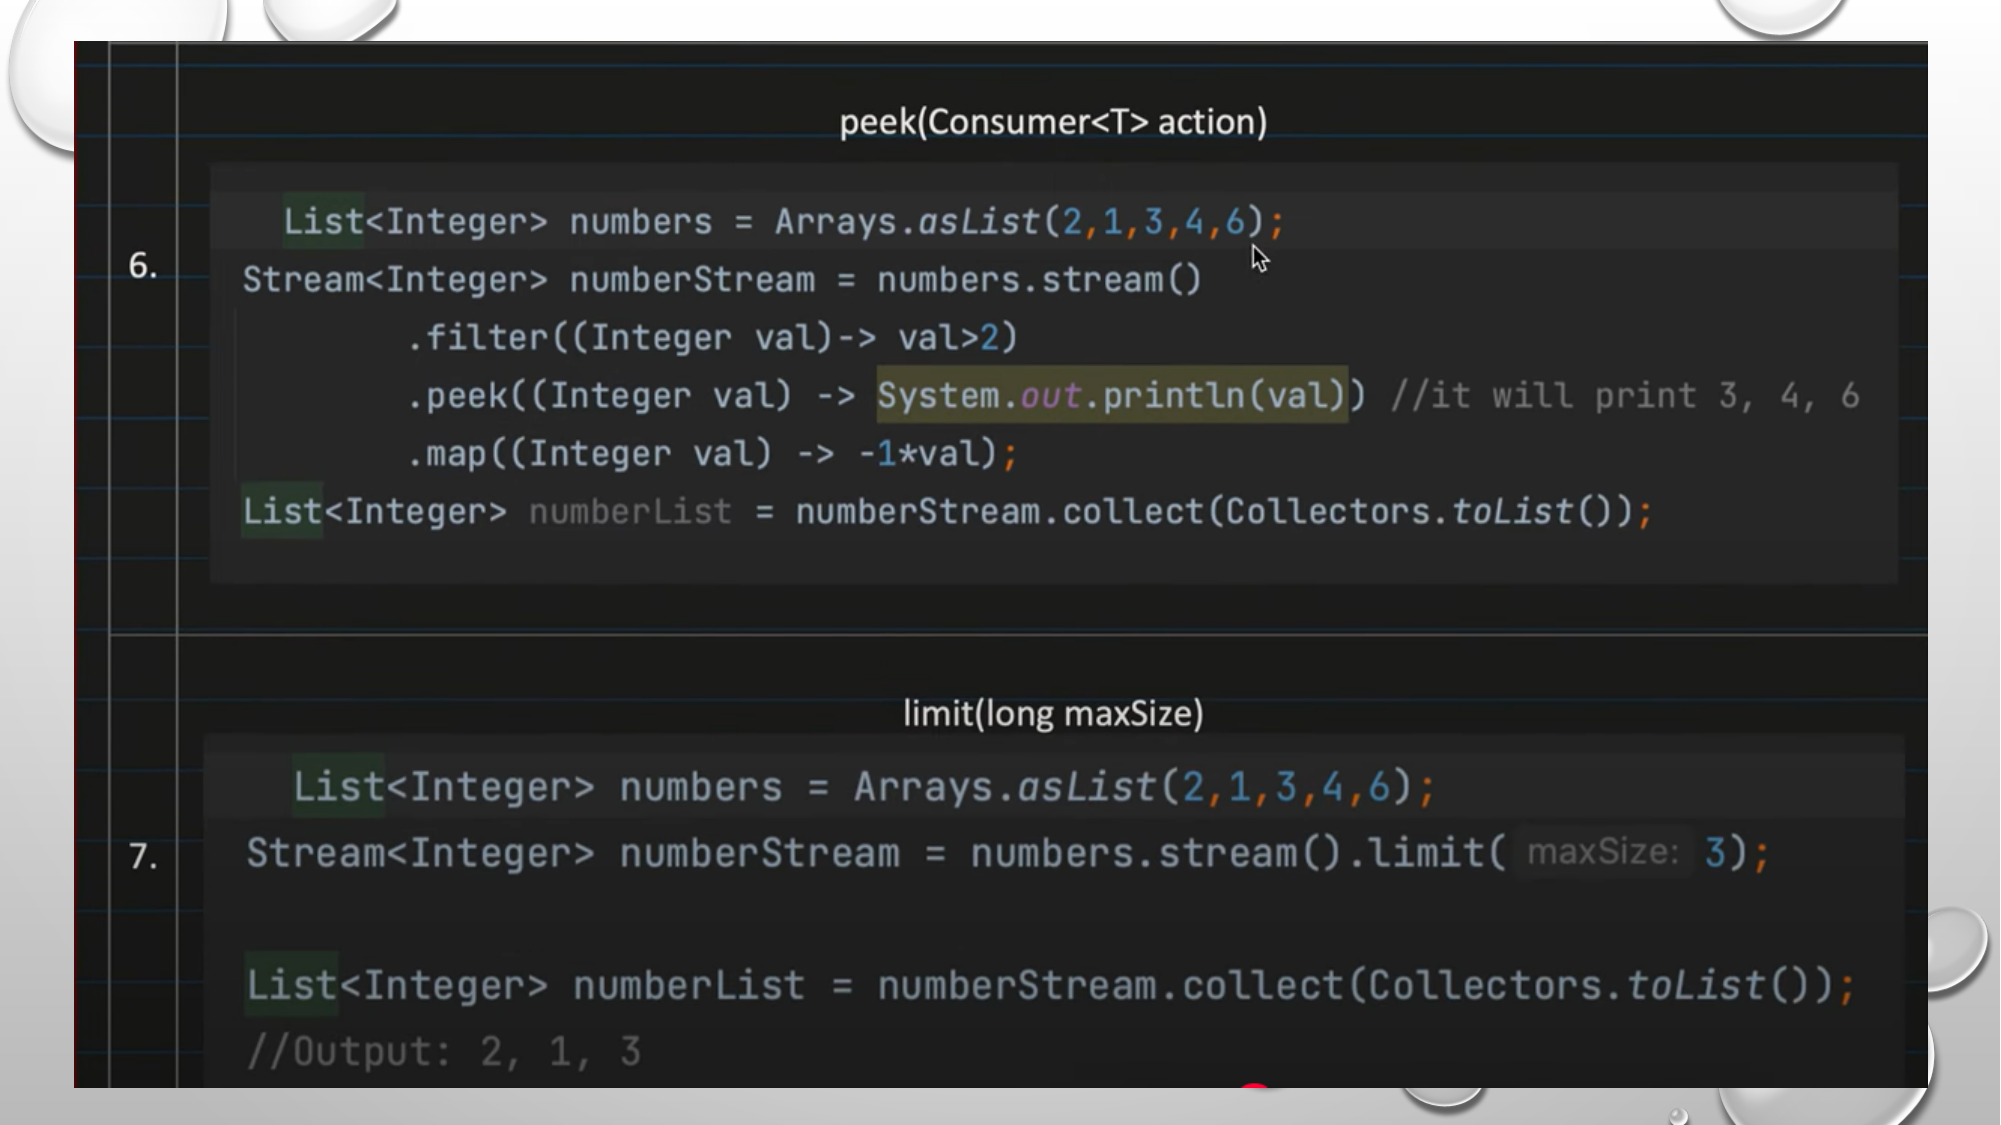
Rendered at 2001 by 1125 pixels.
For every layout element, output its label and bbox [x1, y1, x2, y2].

picture [0, 0, 2000, 1125]
list [74, 40, 1928, 1088]
